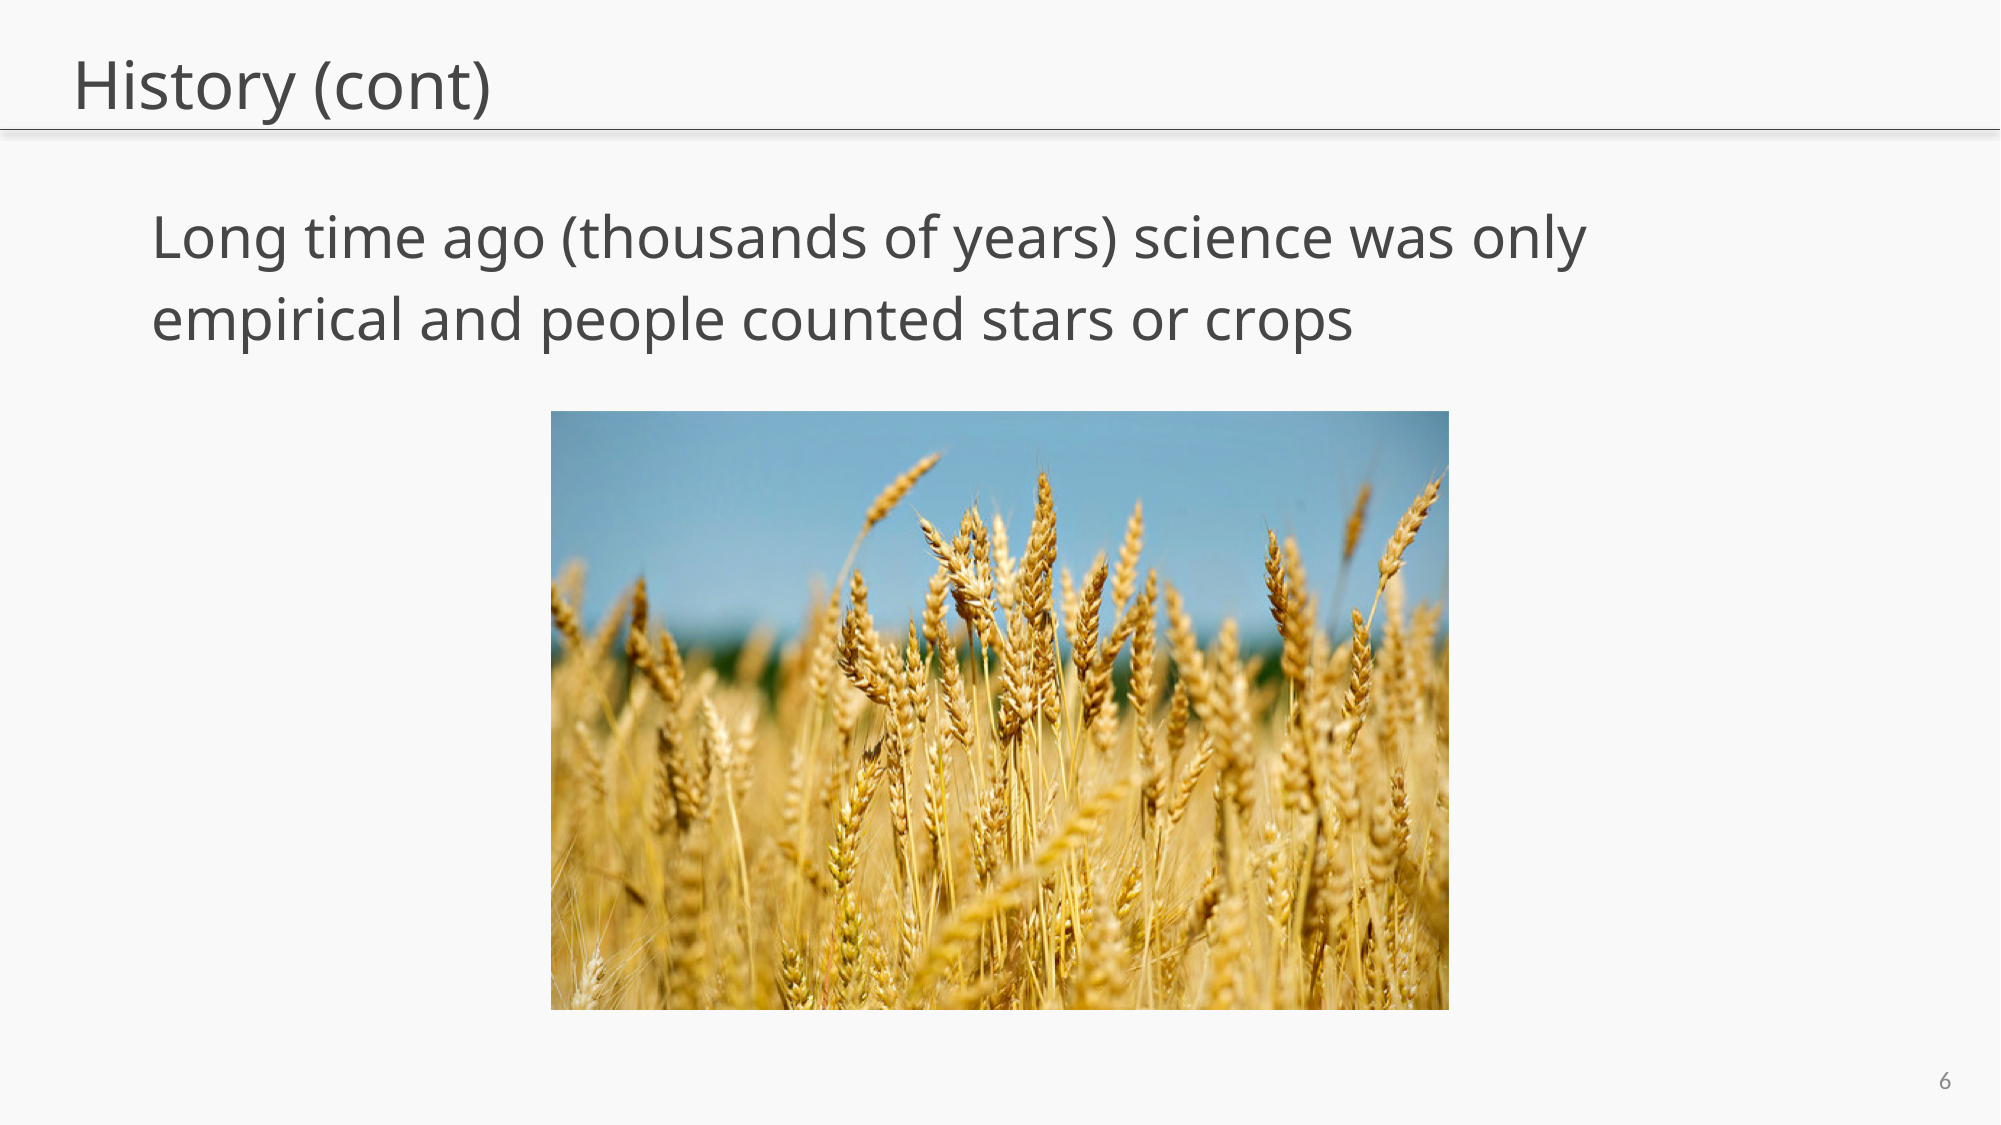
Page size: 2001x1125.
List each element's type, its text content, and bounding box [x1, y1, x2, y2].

picture [550, 411, 1450, 1010]
list Long time ago (thousands of years) science was only empirical and people counted stars or crops [136, 193, 1831, 540]
title History (cont) [57, 35, 1943, 162]
slide_number 6 [1500, 1050, 1967, 1110]
